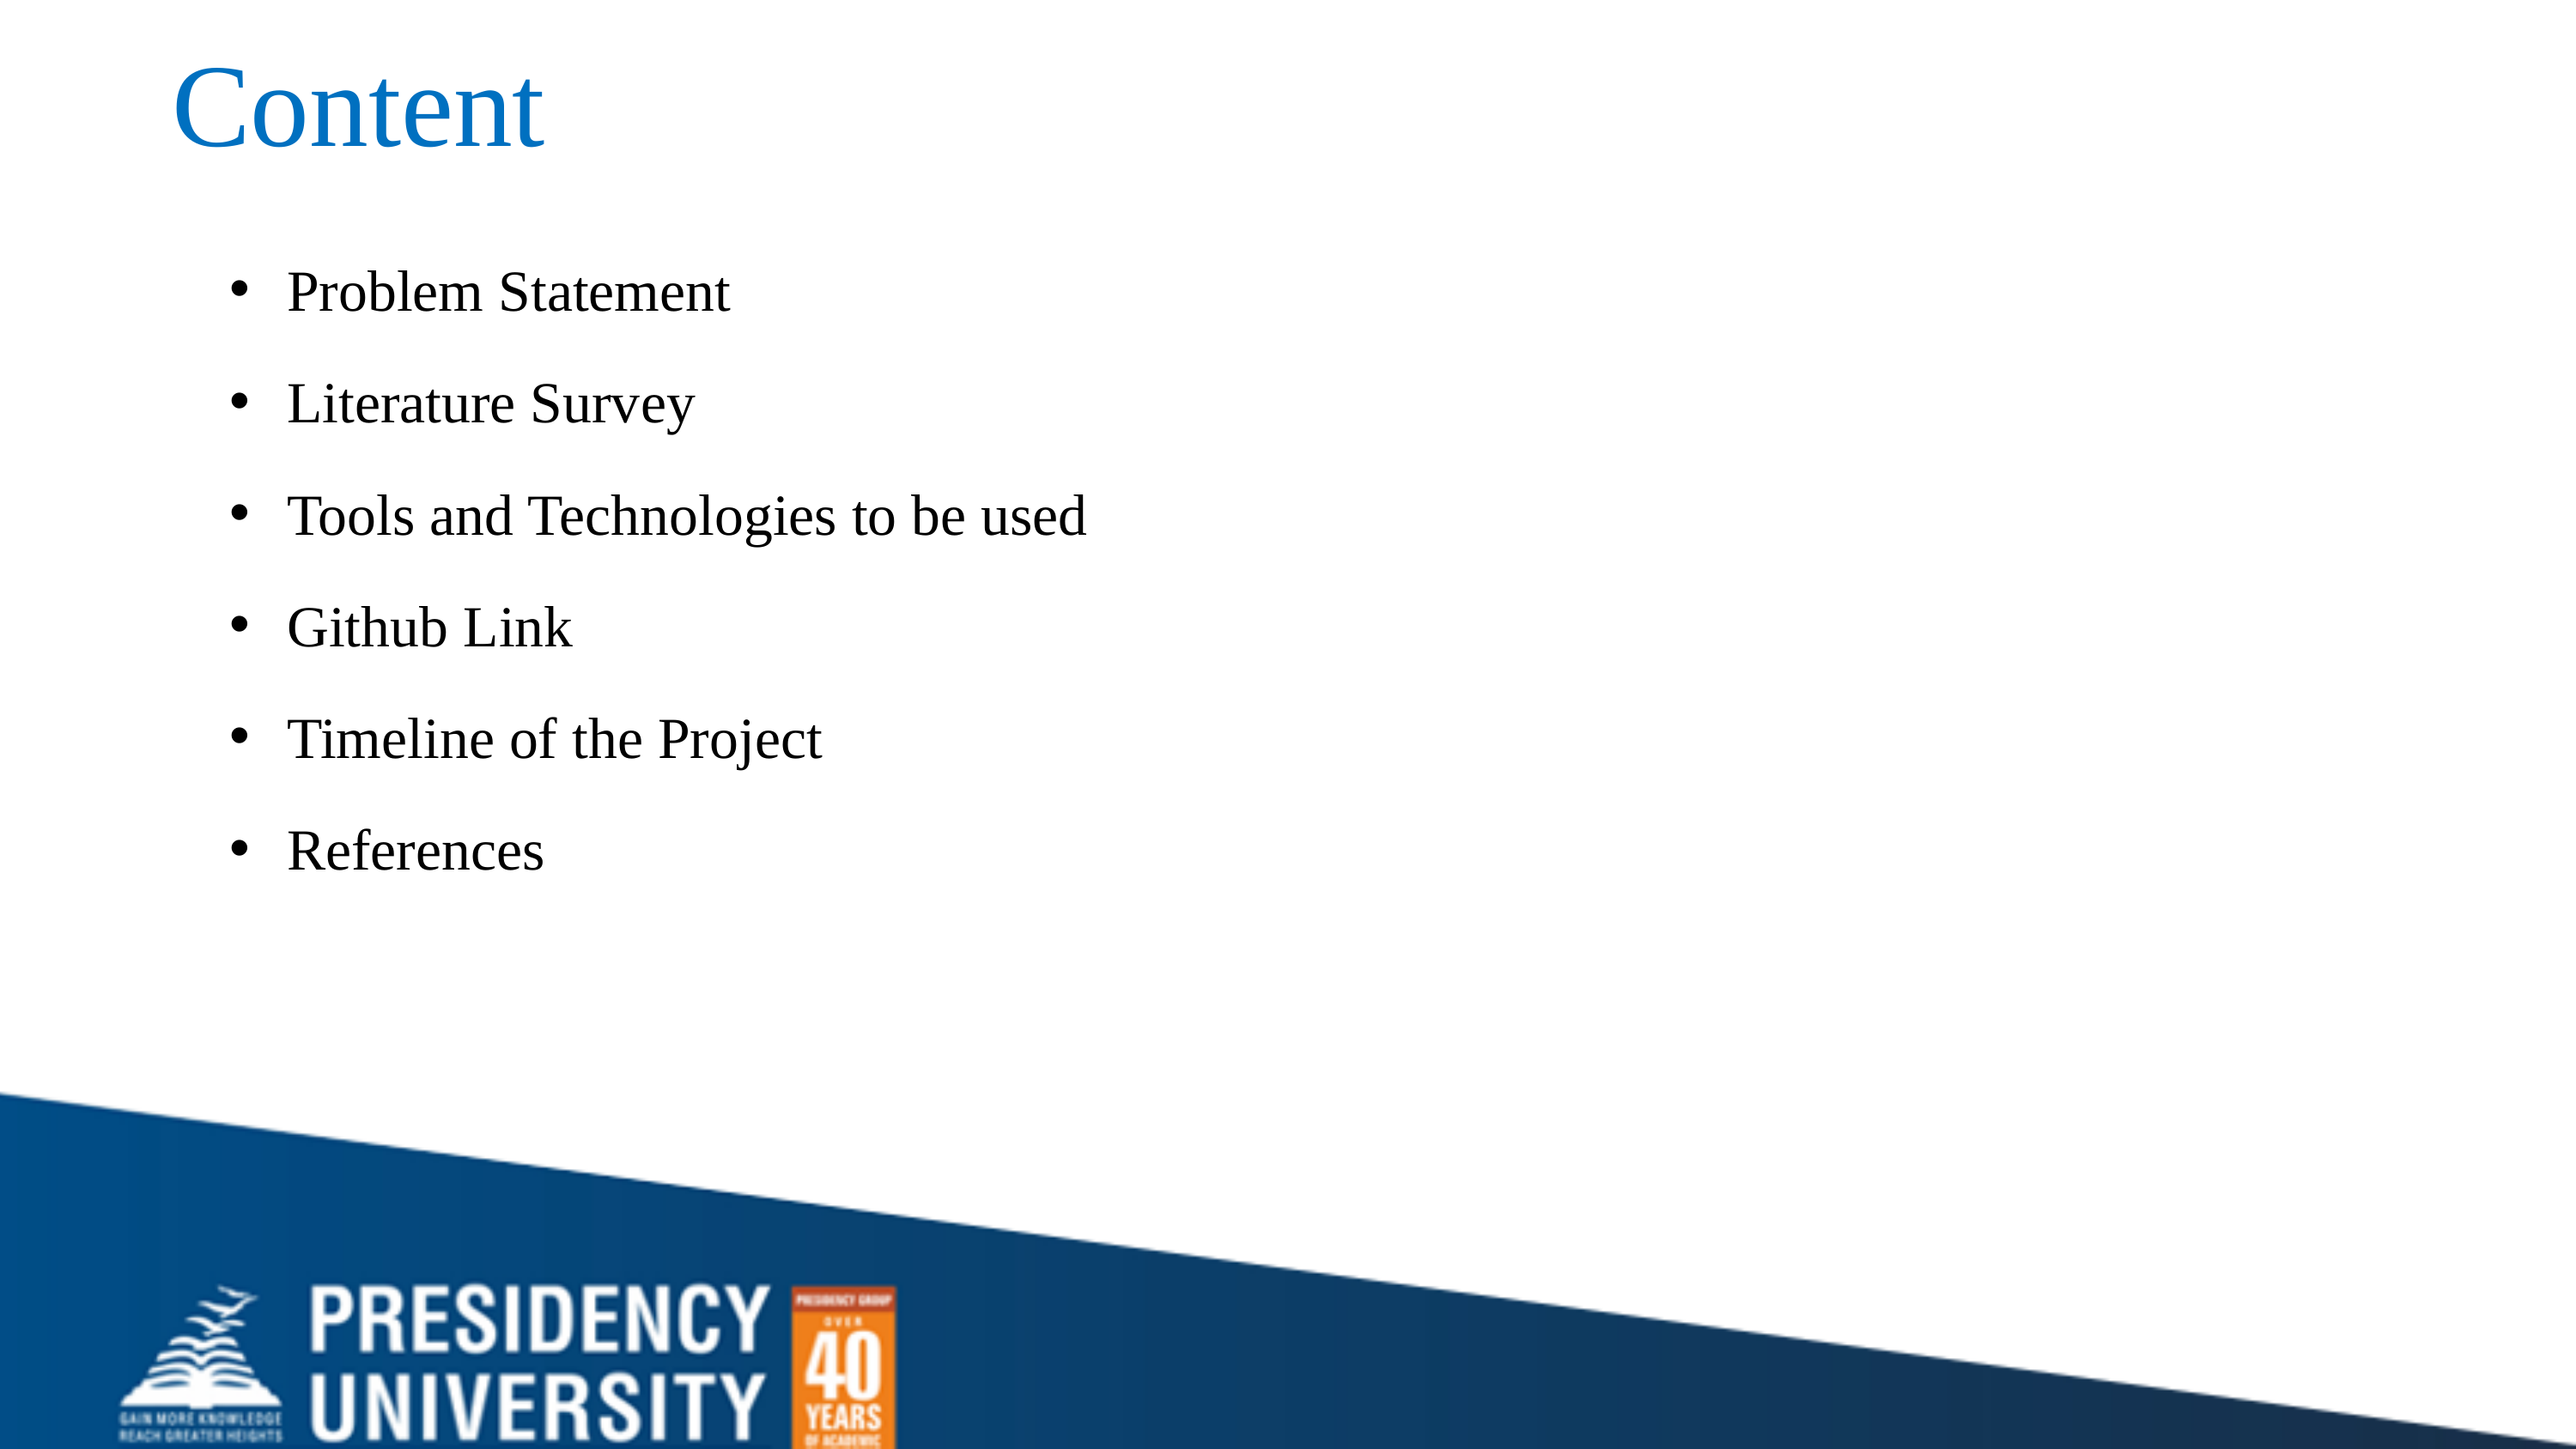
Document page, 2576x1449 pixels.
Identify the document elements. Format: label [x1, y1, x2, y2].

text_box [171, 241, 2427, 1071]
text_box [0, 1088, 2576, 1449]
text_box [171, 58, 2427, 161]
